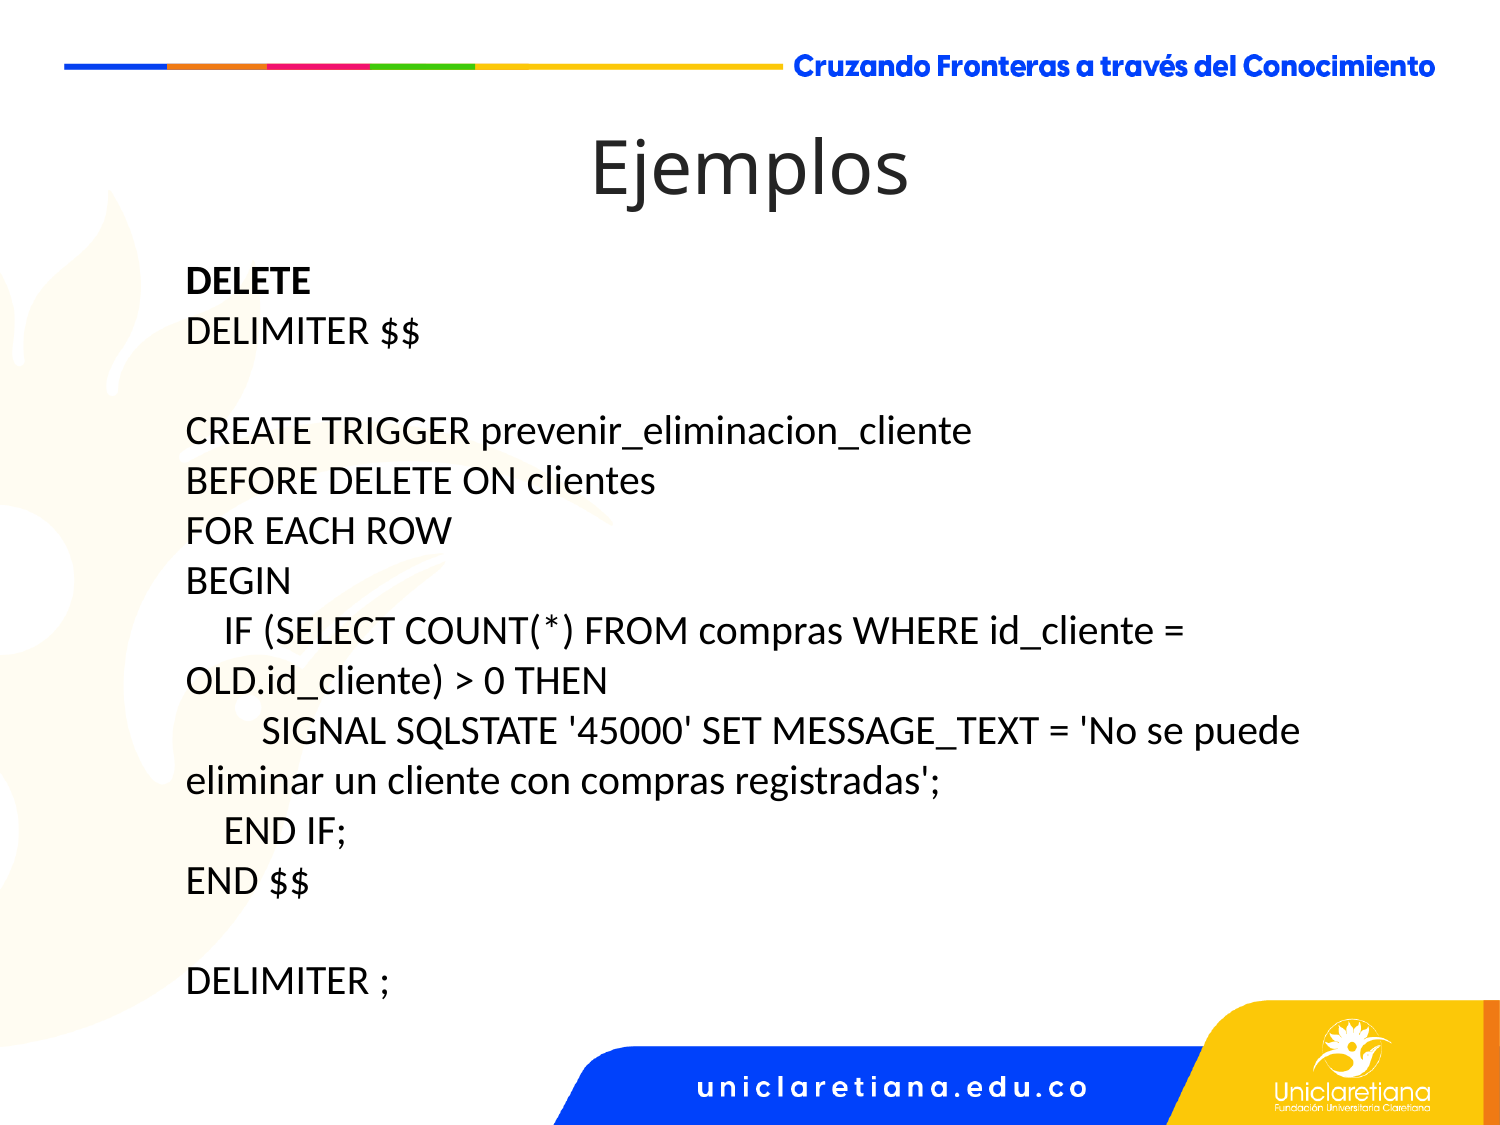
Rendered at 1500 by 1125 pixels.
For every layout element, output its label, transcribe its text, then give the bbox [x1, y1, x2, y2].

text_box Ejemplos [170, 111, 1329, 217]
picture [0, 0, 1500, 1125]
text_box DELETE DELIMITER $$ CREATE TRIGGER prevenir_eliminacion_cliente BEFORE DELETE ON clientes FOR EACH ROW BEGIN IF (SELECT COUNT(*) FROM compras WHERE id_cliente = OLD.id_cliente) > 0 THEN SIGNAL SQLSTATE '45000' SET MESSAGE_TEXT = 'No se puede eliminar un cliente con compras registradas'; END IF; END $$ DELIMITER ; [170, 245, 1329, 1011]
